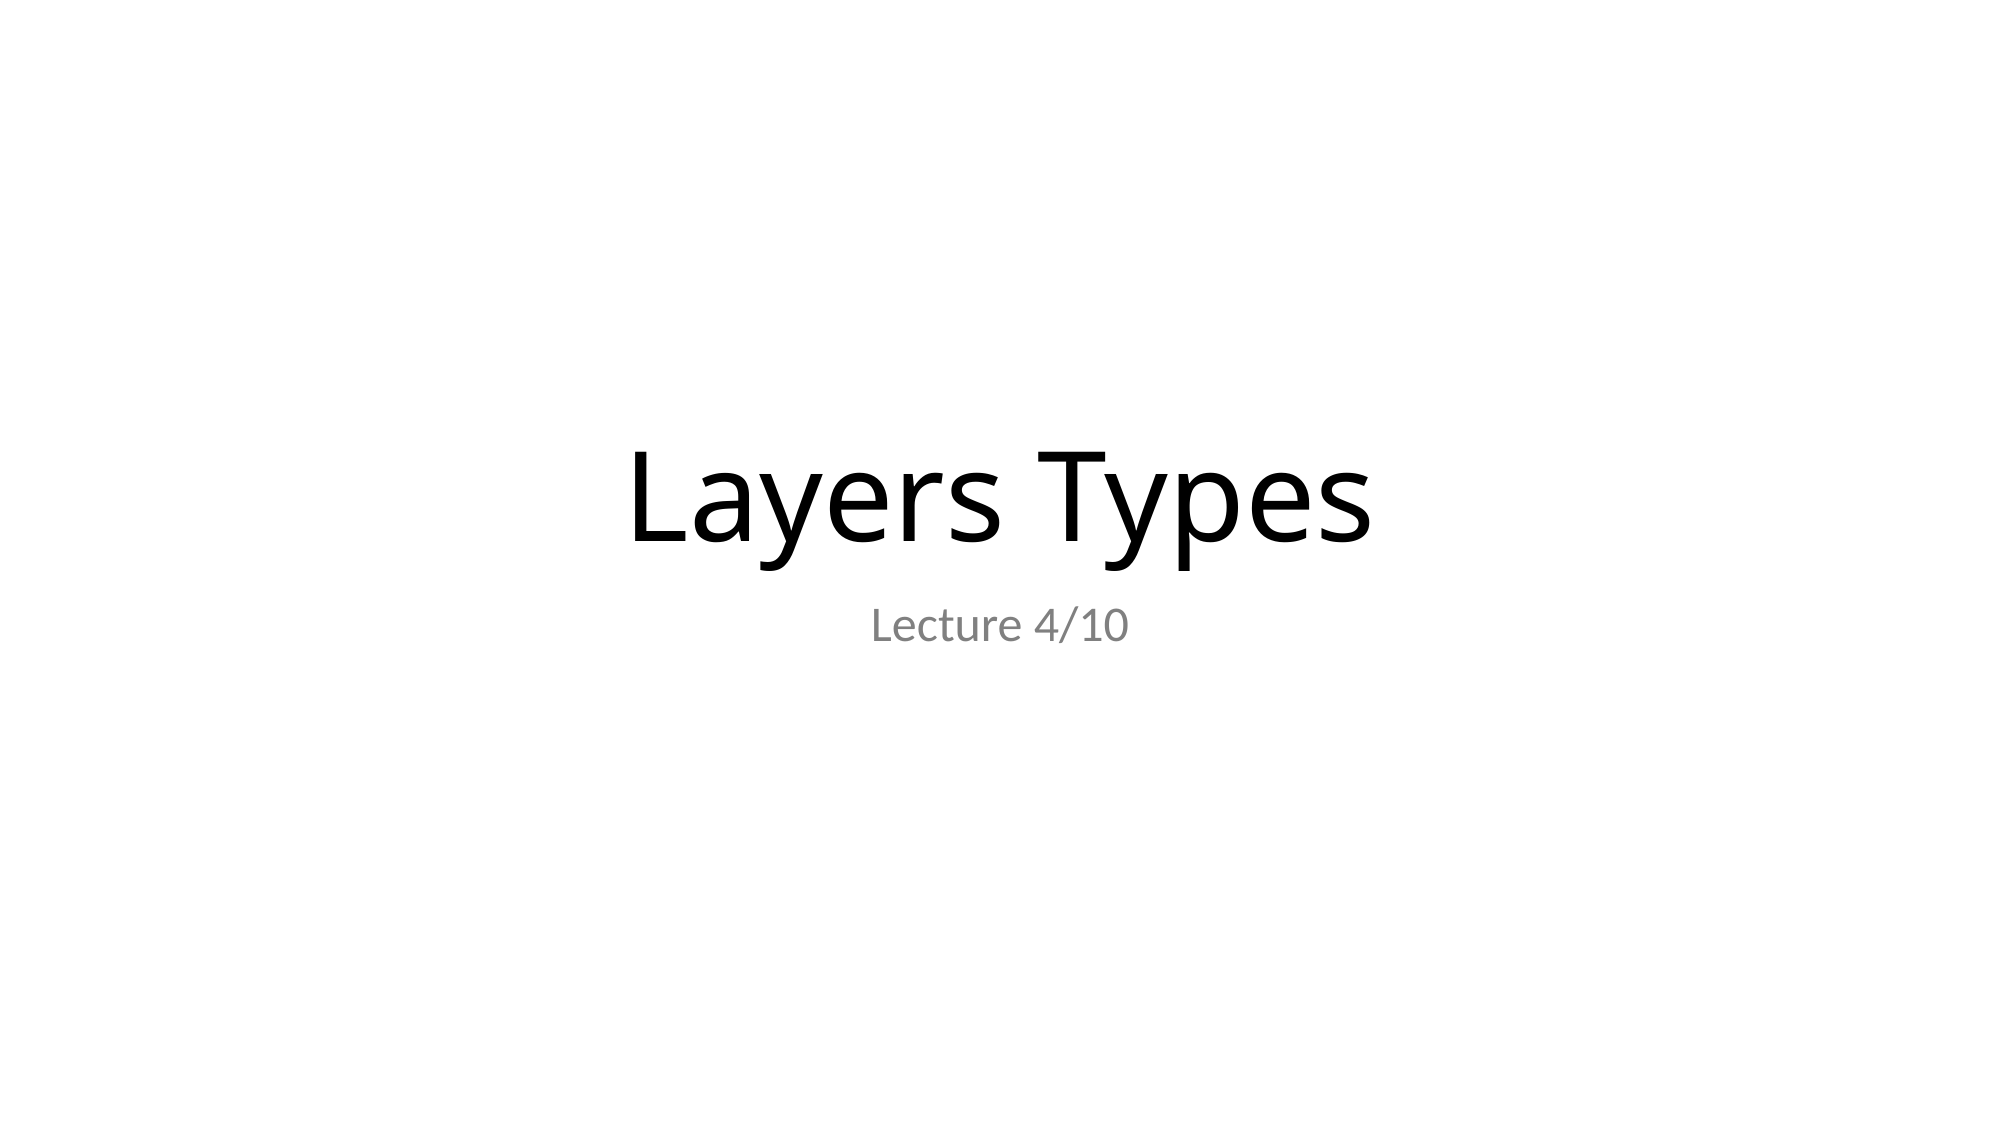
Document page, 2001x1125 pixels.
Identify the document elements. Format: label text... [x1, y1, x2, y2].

subtitle Lecture 4/10 [249, 590, 1750, 863]
title Layers Types [249, 184, 1750, 576]
